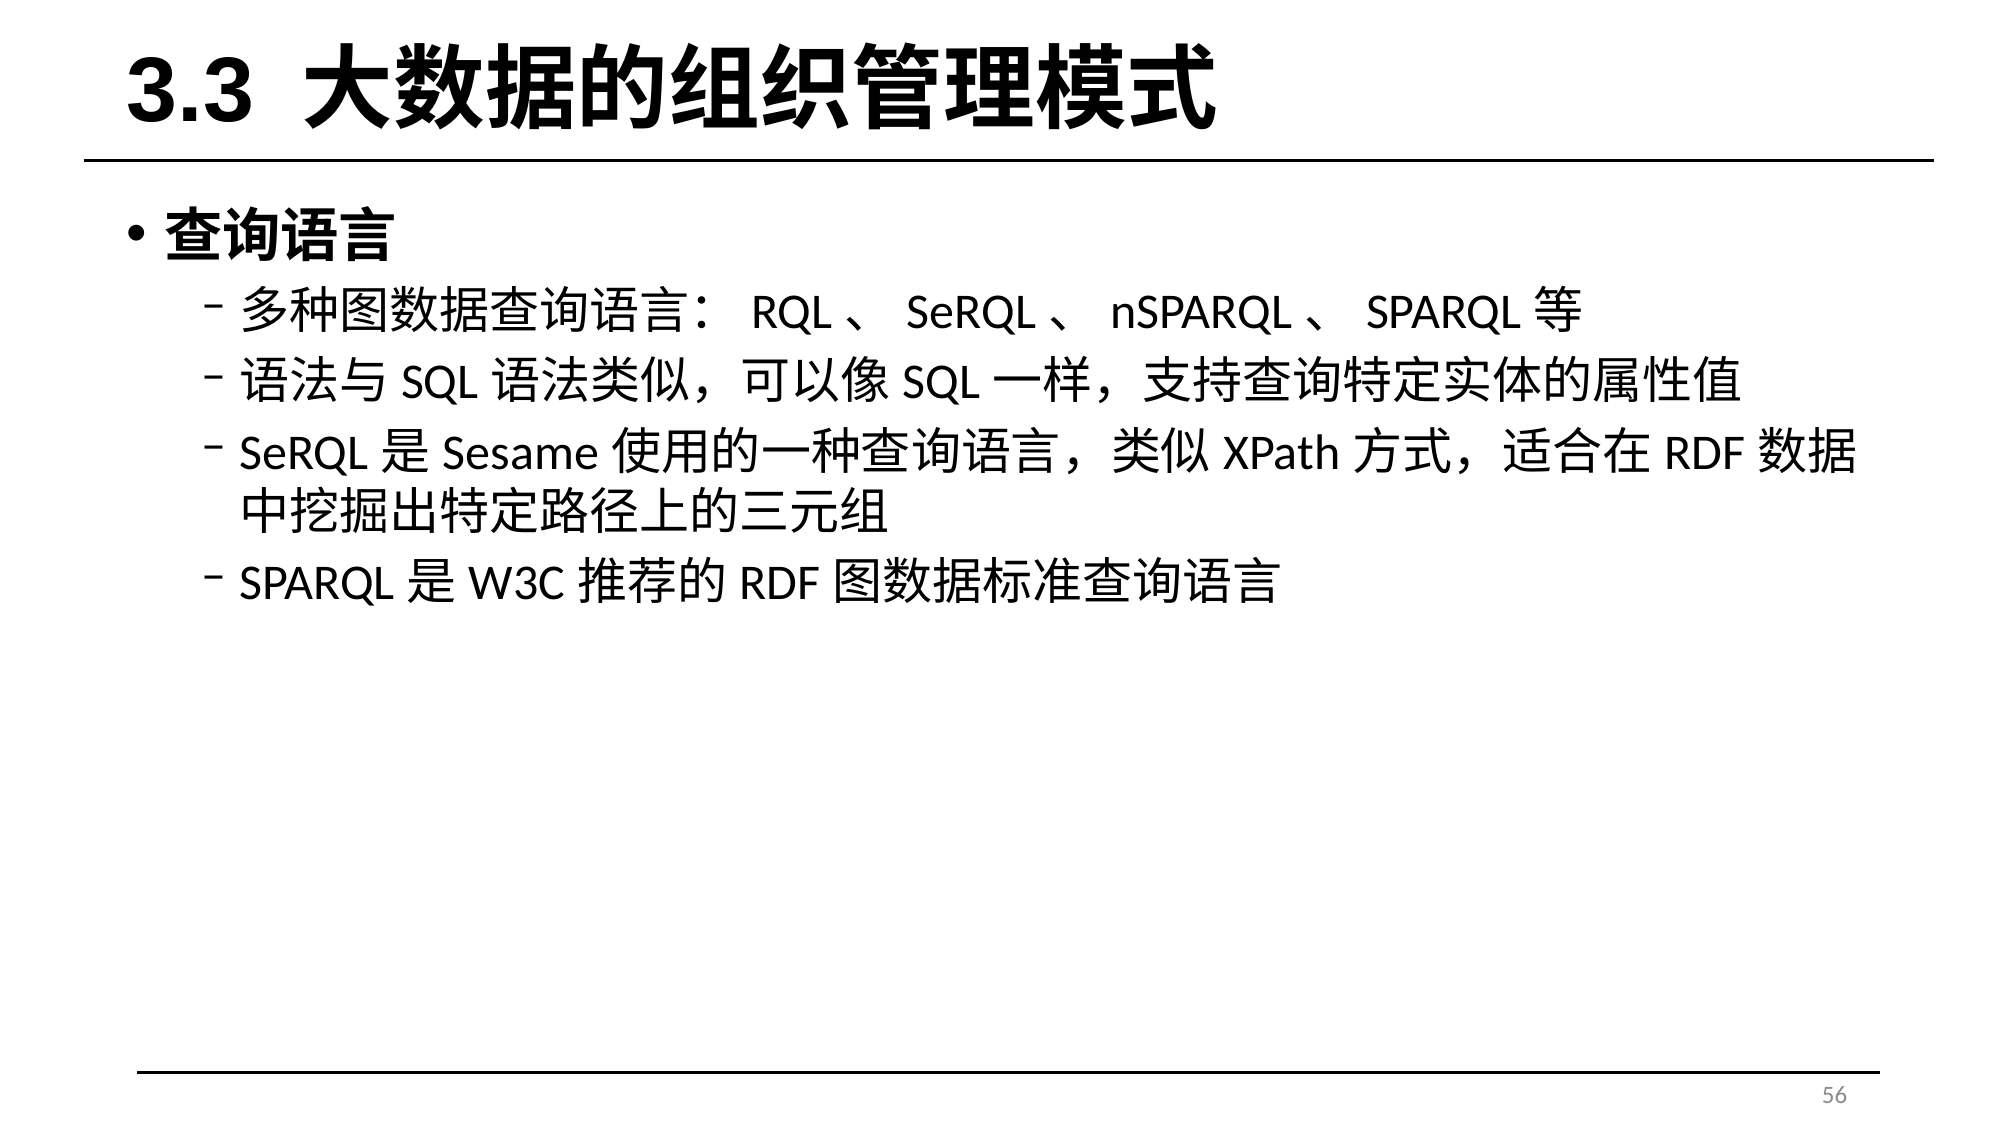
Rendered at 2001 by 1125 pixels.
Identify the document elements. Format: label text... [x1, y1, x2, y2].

list 查询语言 多种图数据查询语言：RQL、SeRQL、nSPARQL、SPARQL等 语法与SQL语法类似，可以像SQL一样，支持查询特定实体的属性值 SeRQL是Sesame使用的一种查询语言，类似XPath方式，适合在RDF数据中挖掘出特定路径上的三元组 SPARQL是W3C推荐的RDF图数据标准查询语言 [111, 190, 1905, 1014]
title 3.3 大数据的组织管理模式 [111, 22, 1905, 161]
slide_number 56 [1412, 1063, 1863, 1124]
